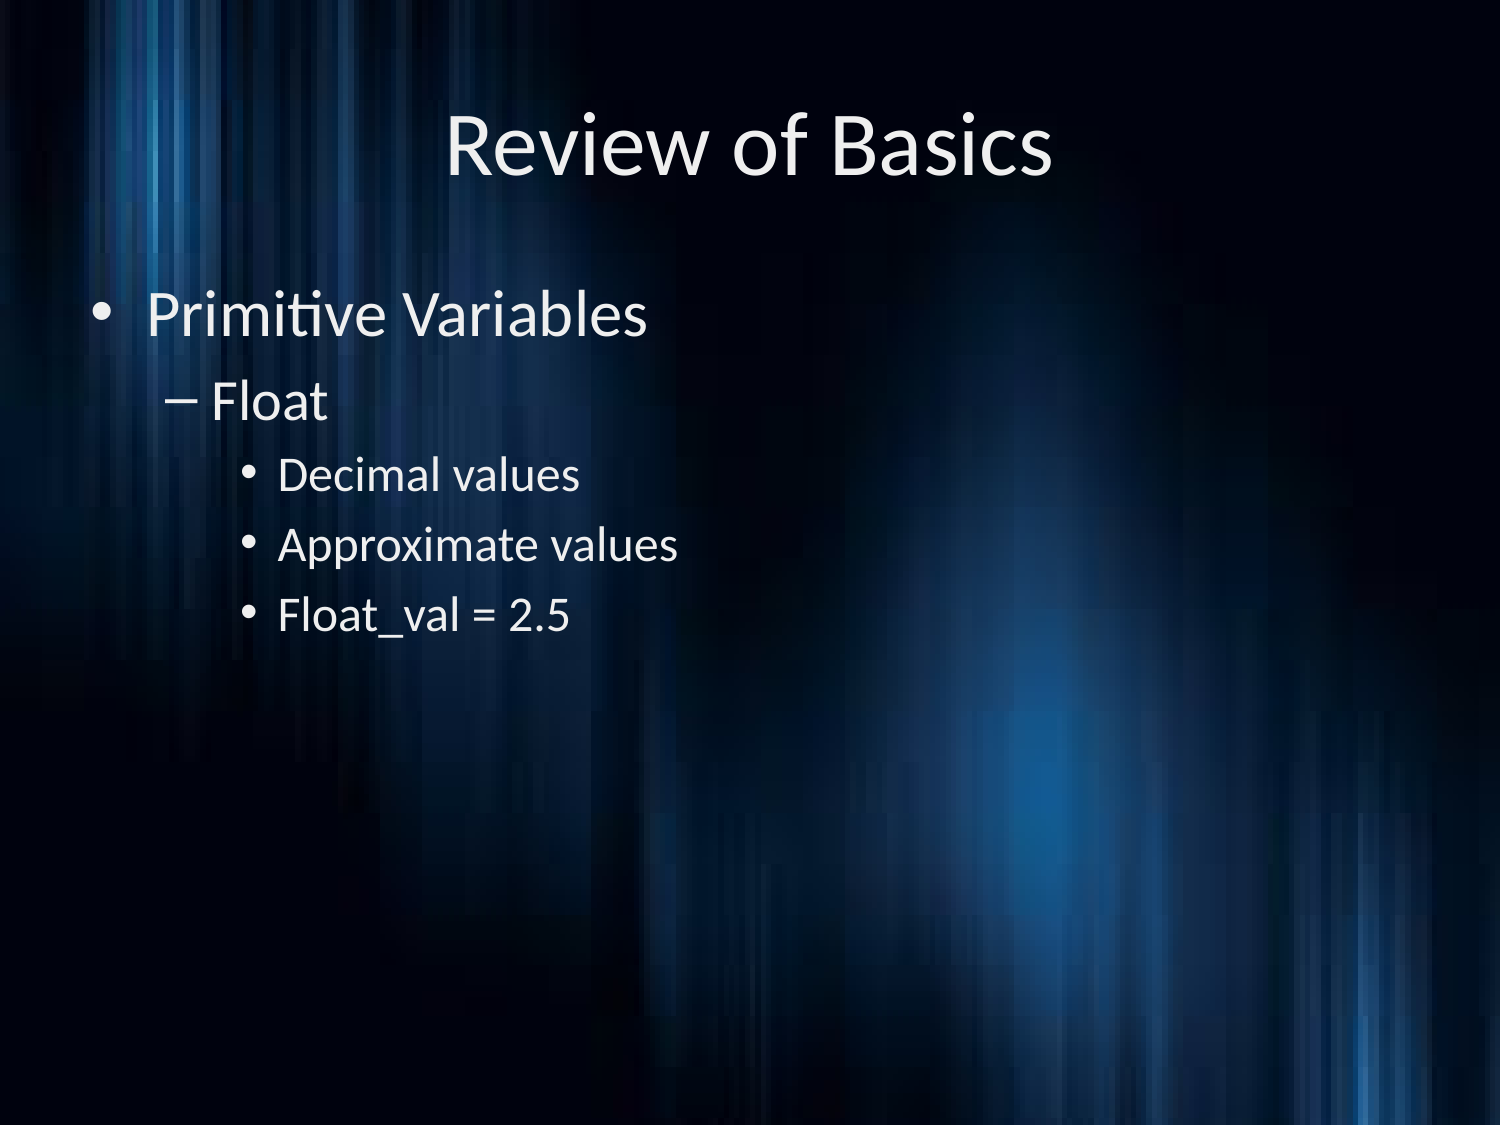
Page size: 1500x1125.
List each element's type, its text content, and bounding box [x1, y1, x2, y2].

list Primitive Variables Float Decimal values Approximate values Float_val = 2.5 [75, 262, 1425, 1005]
picture [0, 0, 1500, 1125]
title Review of Basics [75, 45, 1425, 233]
